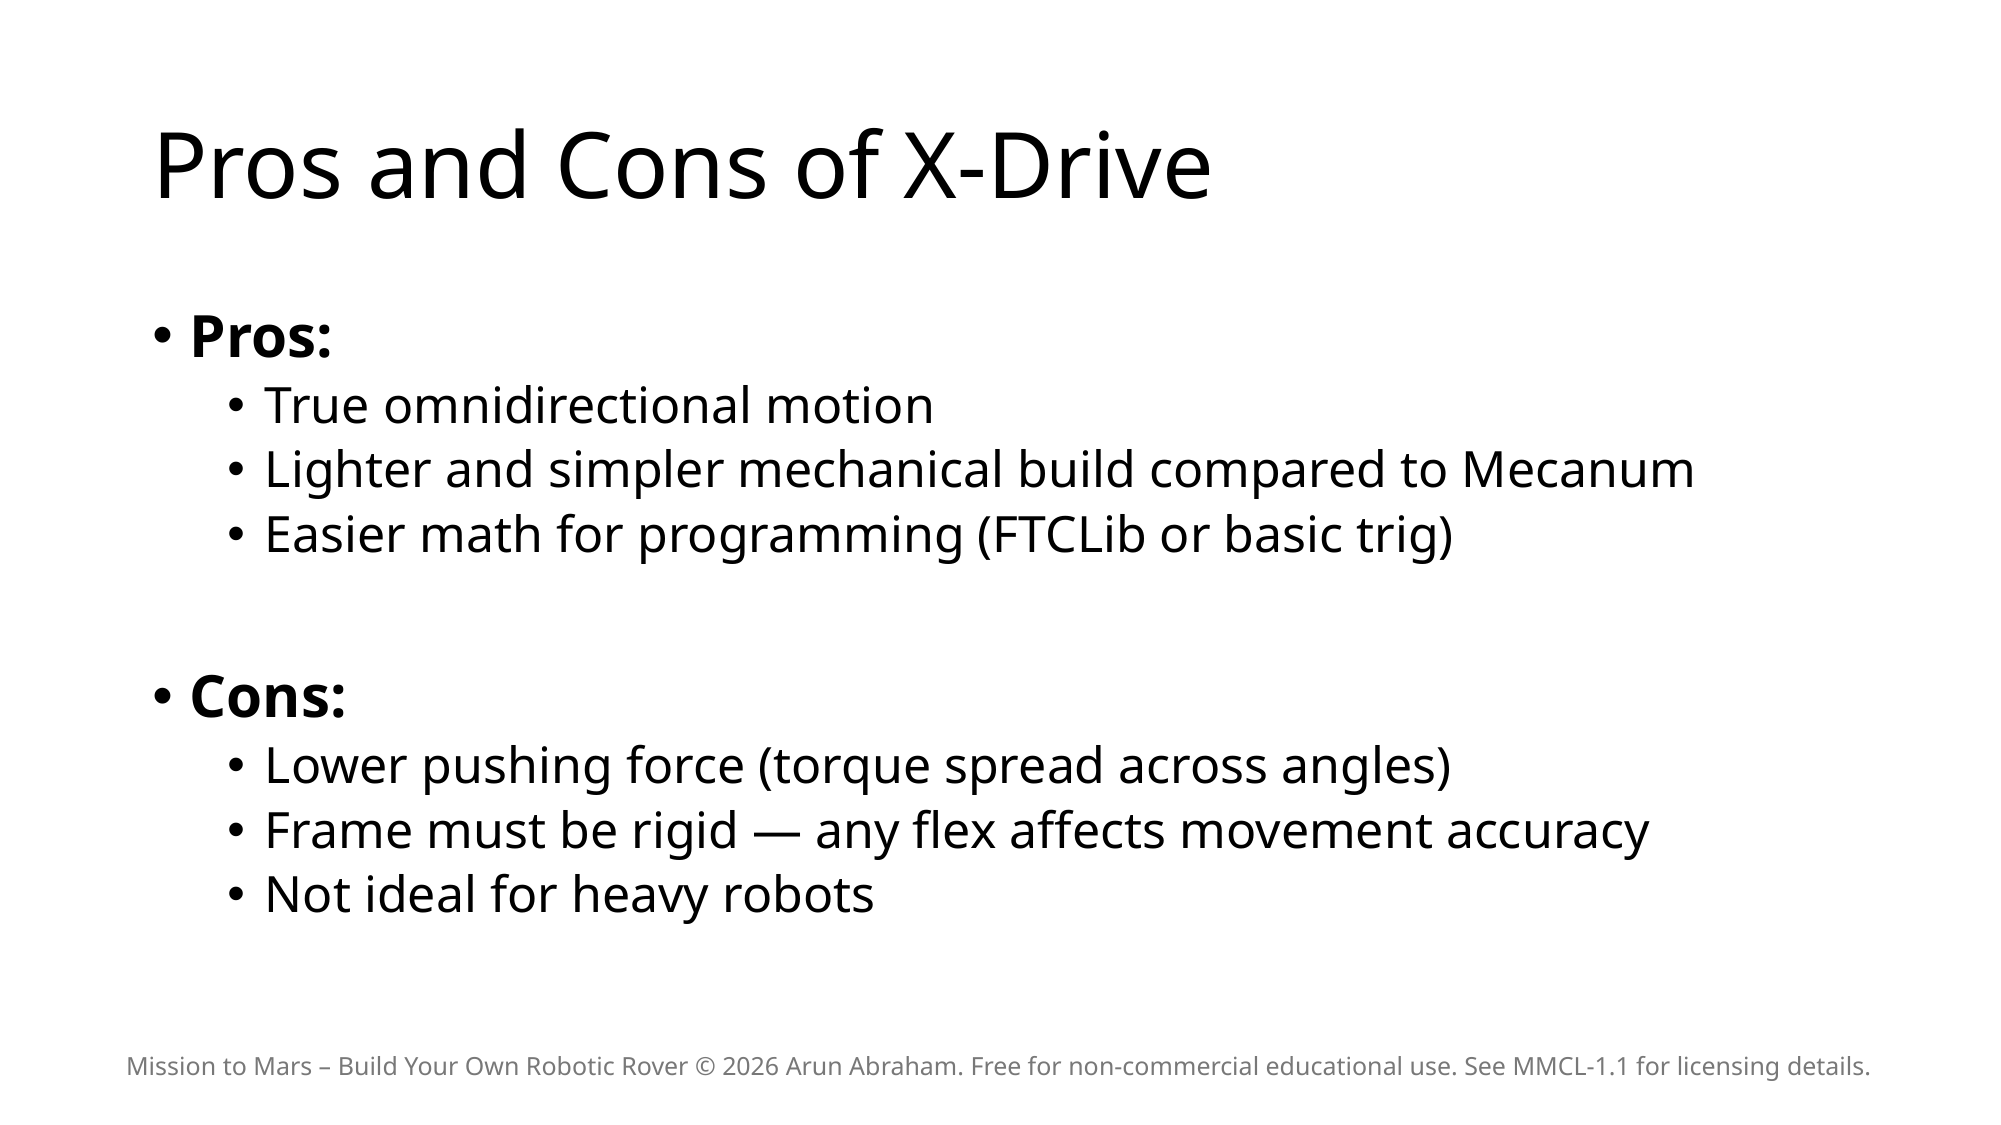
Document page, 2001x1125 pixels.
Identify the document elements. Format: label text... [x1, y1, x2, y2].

title Pros and Cons of X-Drive [137, 59, 1863, 278]
footer Mission to Mars – Build Your Own Robotic Rover © 2026 Arun Abraham. Free for non-commercial educational use. See MMCL-1.1 for licensing details. [86, 1035, 1913, 1096]
list Pros: True omnidirectional motion Lighter and simpler mechanical build compared to Mecanum Easier math for programming (FTCLib or basic trig) Cons: Lower pushing force (torque spread across angles) Frame must be rigid — any flex affects movement accuracy Not ideal for heavy robots [137, 299, 1863, 1014]
